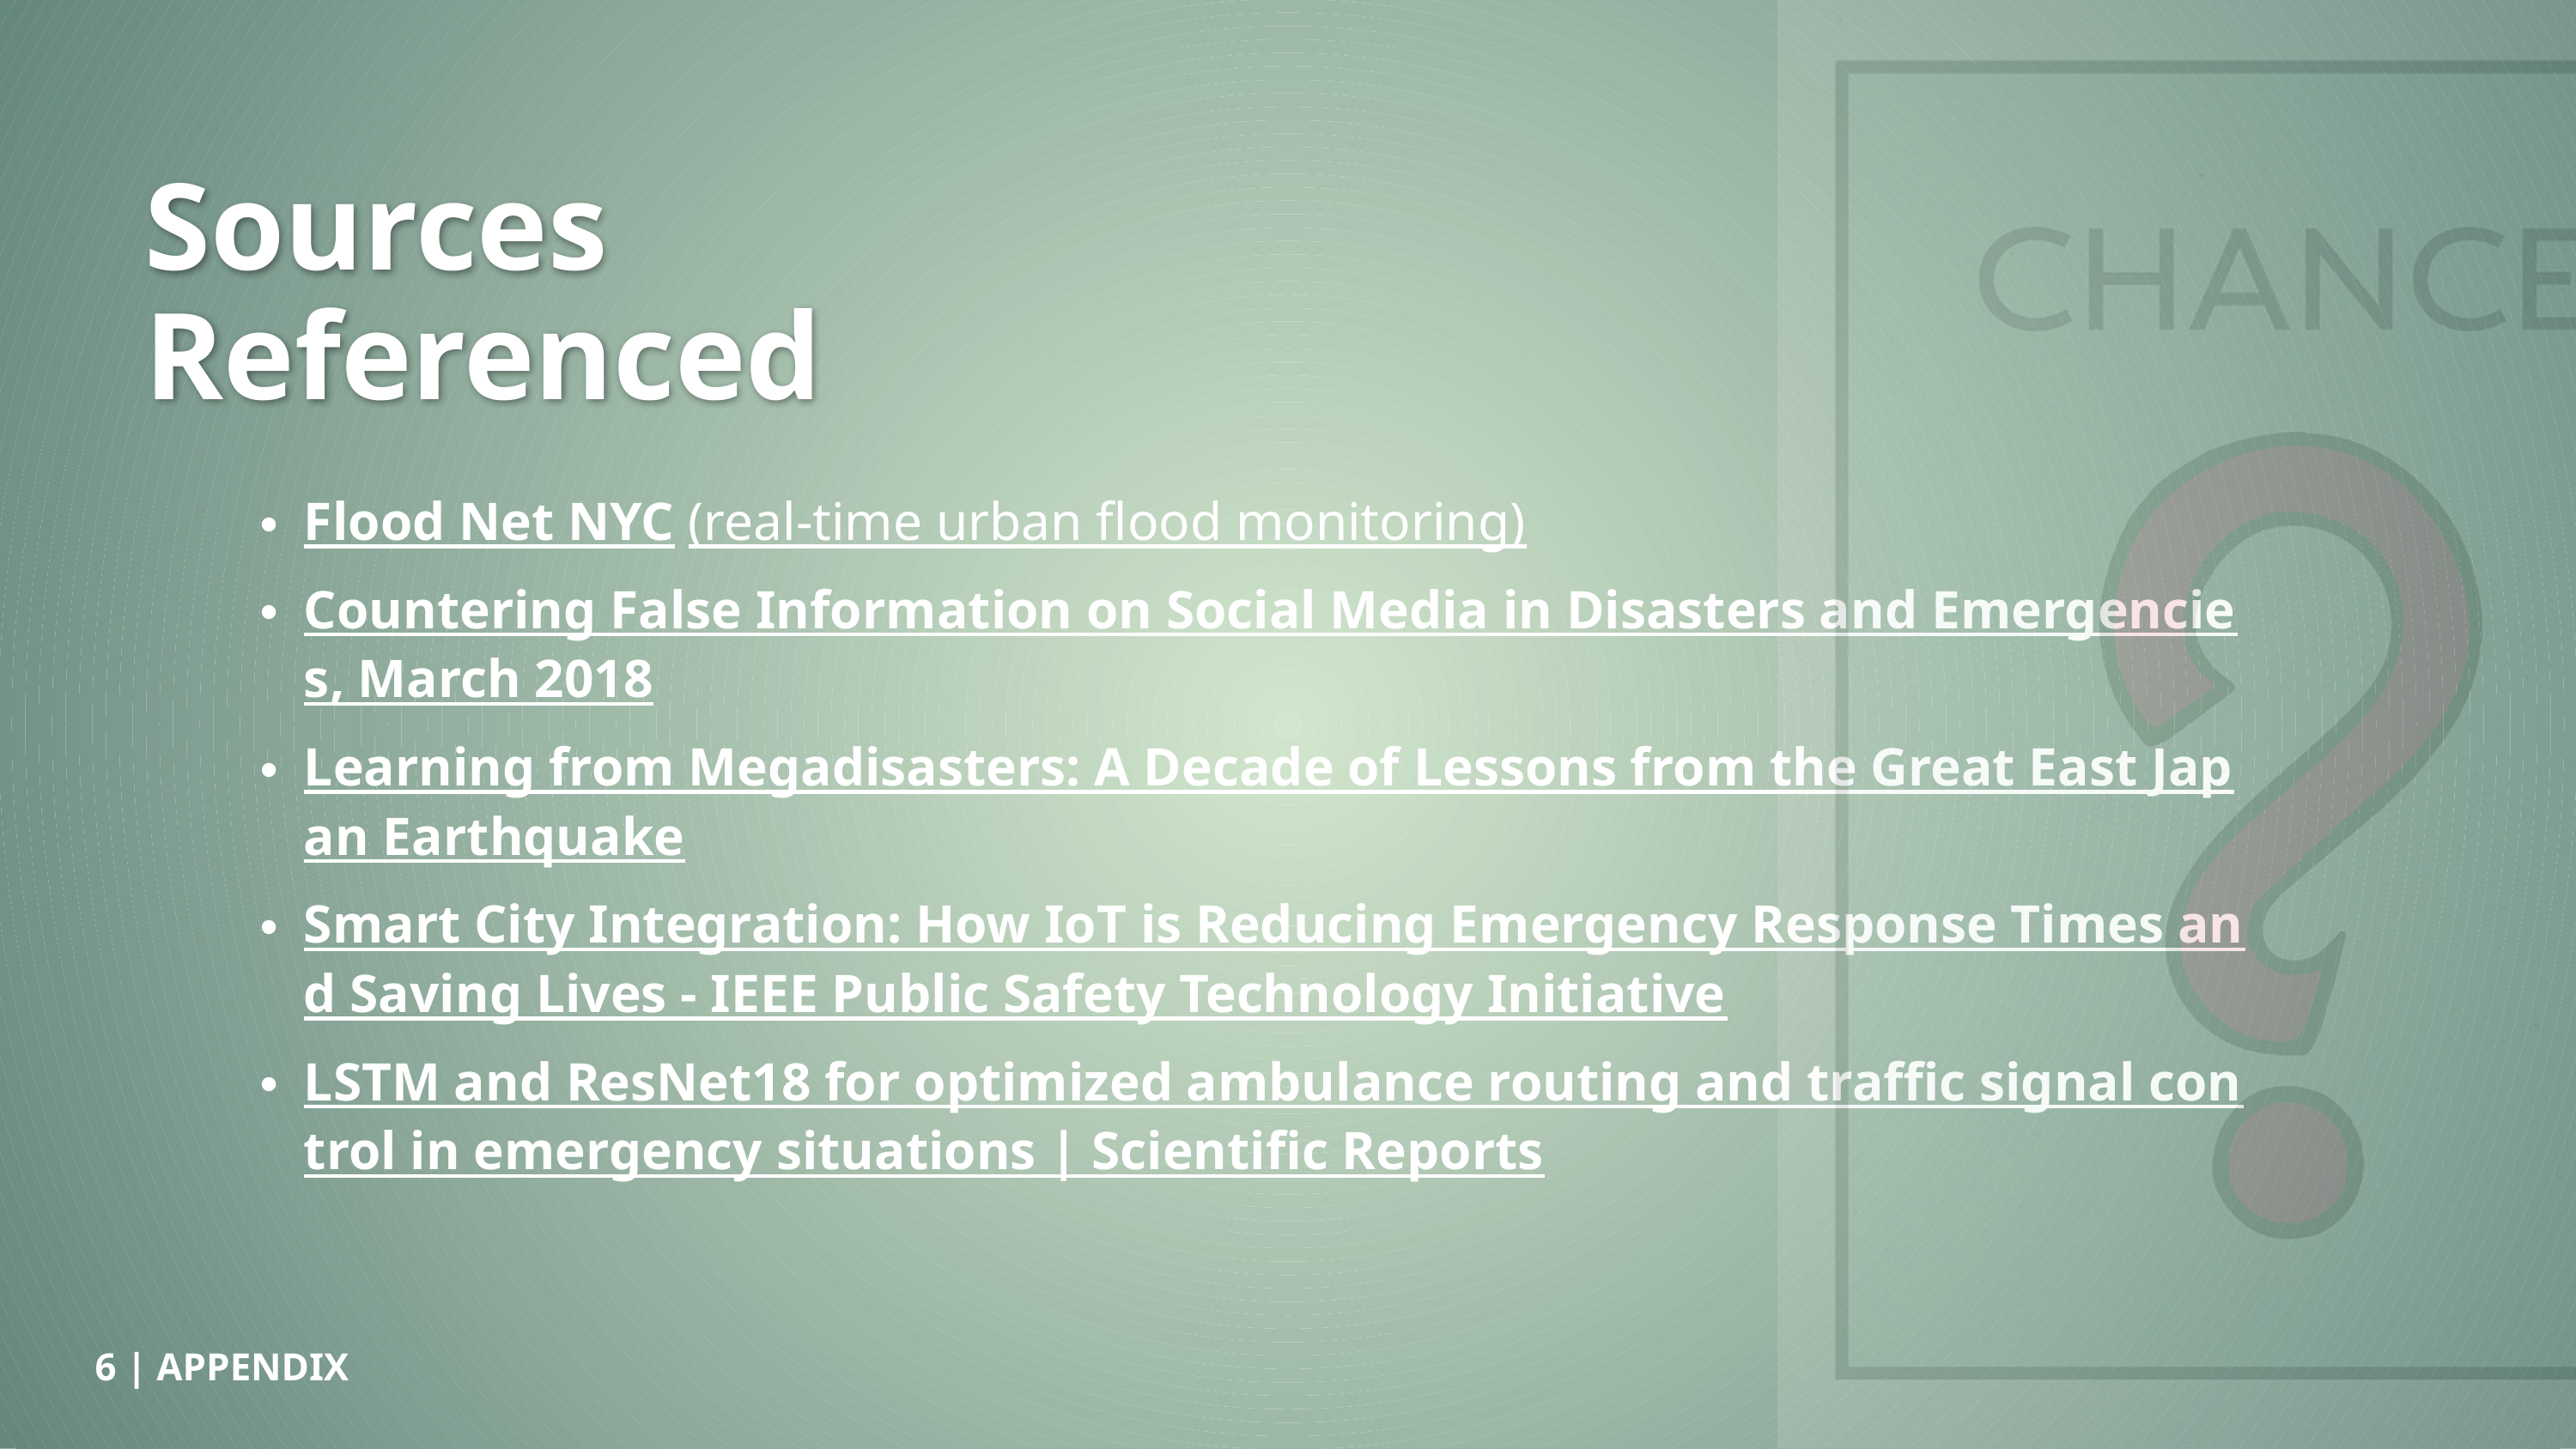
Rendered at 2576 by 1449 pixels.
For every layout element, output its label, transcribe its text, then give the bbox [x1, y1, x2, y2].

text_box Flood Net NYC (real-time urban flood monitoring) Countering False Information on Social Media in Disasters and Emergencies, March 2018 Learning from Megadisasters: A Decade of Lessons from the Great East Japan Earthquake Smart City Integration: How IoT is Reducing Emergency Response Times and Saving Lives - IEEE Public Safety Technology Initiative LSTM and ResNet18 for optimized ambulance routing and traffic signal control in emergency situations | Scientific Reports [216, 470, 1773, 959]
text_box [1777, 0, 2576, 1449]
text_box 6 | APPENDIX [0, 1336, 445, 1389]
text_box Sources Referenced [144, 164, 1098, 424]
